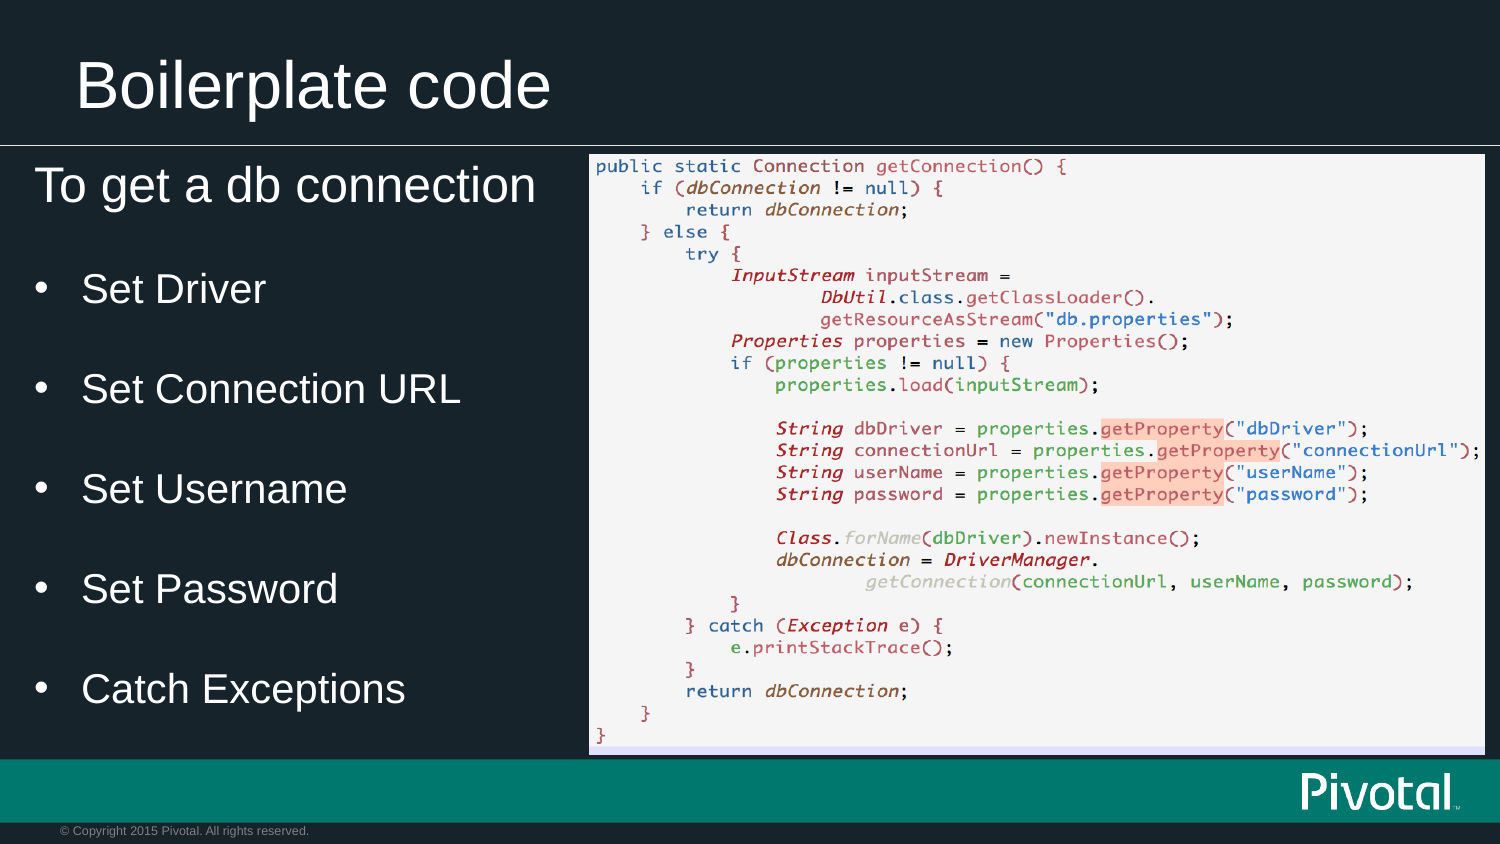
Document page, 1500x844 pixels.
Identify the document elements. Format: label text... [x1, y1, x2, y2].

title Boilerplate code [75, 52, 1425, 113]
text_box To get a db connection Set Driver Set Connection URL Set Username Set Password Catch Exceptions [19, 154, 576, 755]
picture [1302, 773, 1460, 810]
picture [589, 154, 1485, 755]
